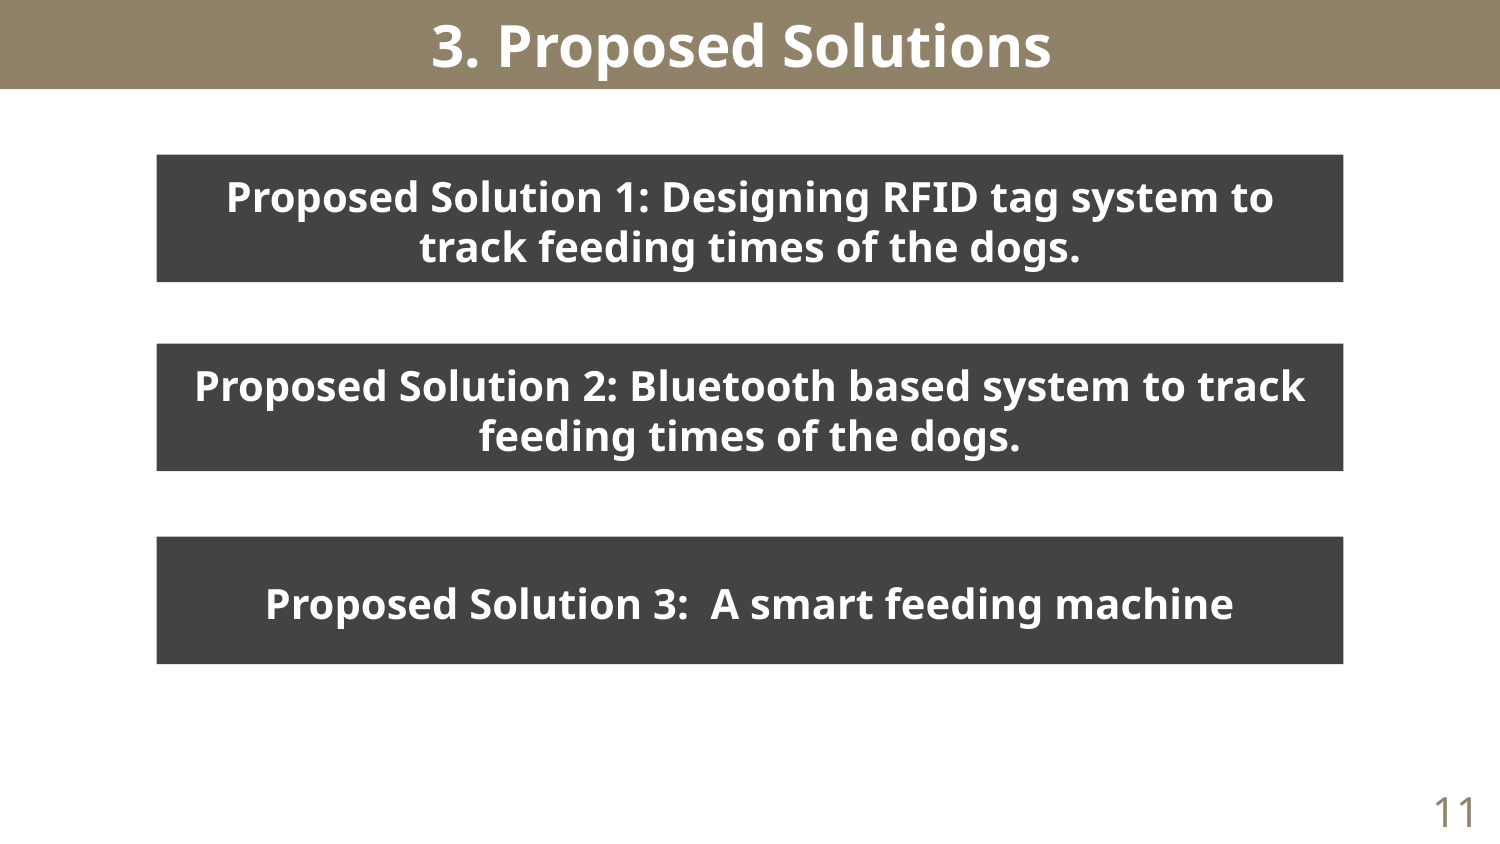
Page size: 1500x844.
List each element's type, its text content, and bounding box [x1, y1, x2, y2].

title 3. Proposed Solutions [0, 0, 1500, 90]
text_box [156, 154, 1344, 158]
text_box Proposed Solution 3: A smart feeding machine [156, 540, 1344, 665]
text_box Proposed Solution 2: Bluetooth based system to track feeding times of the dogs. [156, 347, 1344, 472]
text_box [156, 343, 1344, 347]
text_box Proposed Solution 1: Designing RFID tag system to track feeding times of the dogs. [156, 158, 1344, 283]
text_box [156, 536, 1344, 540]
text_box 11 [1413, 778, 1500, 843]
